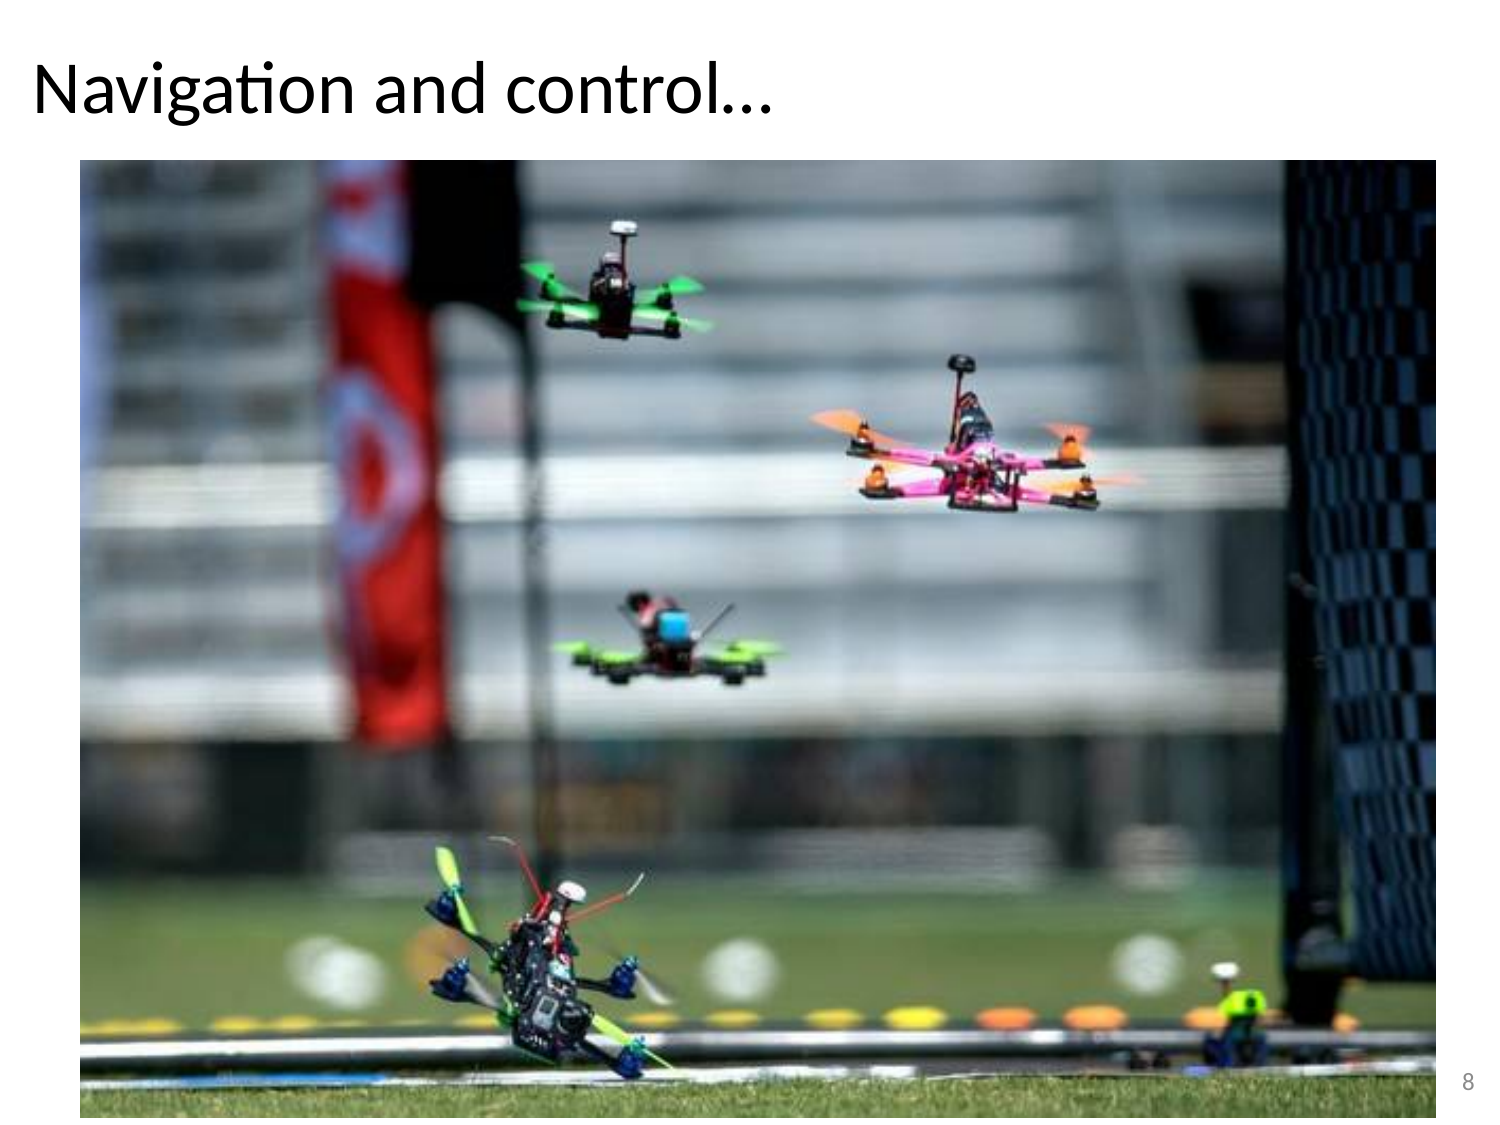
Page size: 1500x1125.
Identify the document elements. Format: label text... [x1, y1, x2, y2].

slide_number 7 [1441, 1050, 1490, 1111]
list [79, 160, 1436, 1118]
title Navigation and control… [17, 30, 1368, 161]
